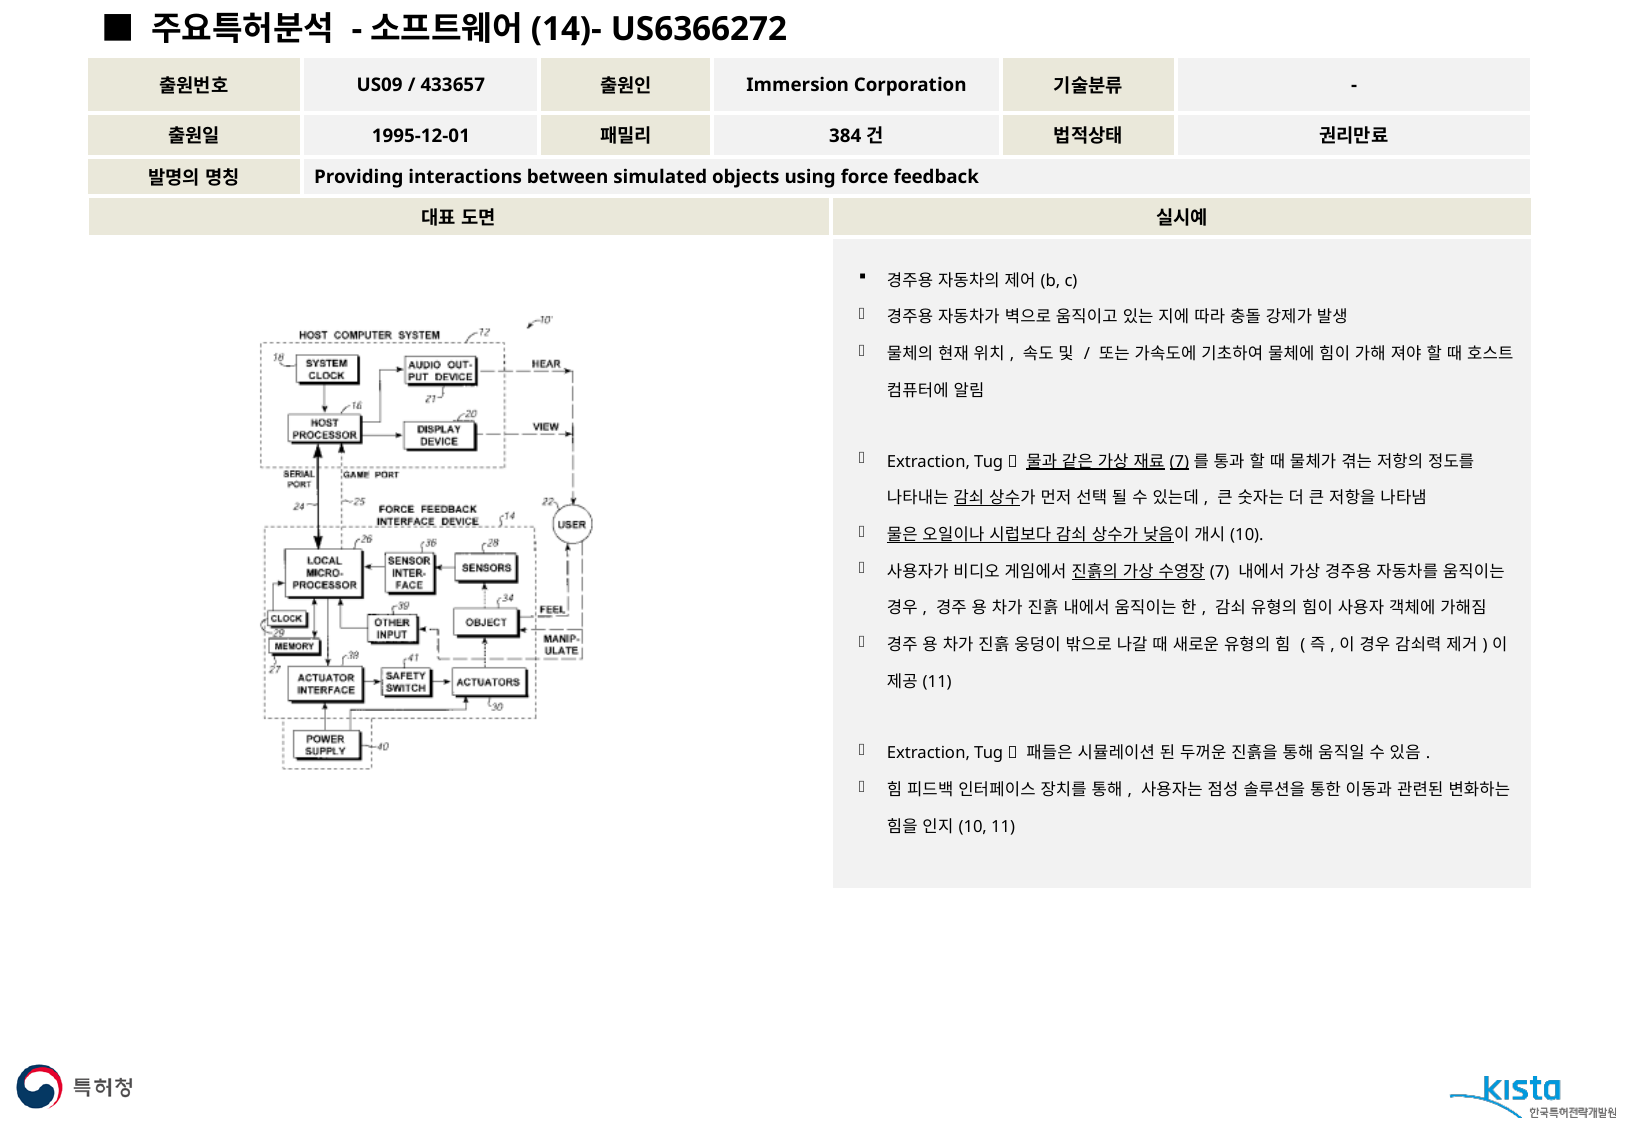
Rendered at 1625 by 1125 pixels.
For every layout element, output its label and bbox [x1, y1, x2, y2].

table_cell [88, 159, 300, 194]
table_cell [541, 115, 710, 155]
picture [1489, 1076, 1616, 1118]
picture [248, 304, 605, 782]
table_header [88, 58, 300, 111]
text_box [86, 7, 506, 48]
table_cell [304, 159, 1530, 194]
table_header [833, 198, 1531, 235]
table_cell [714, 115, 999, 155]
table_header [304, 58, 537, 111]
table_header [714, 58, 999, 111]
table_cell [87, 239, 829, 888]
table_header [1178, 58, 1530, 111]
picture [10, 1058, 141, 1116]
table_cell [1003, 115, 1174, 155]
table_header [541, 58, 710, 111]
table_header [89, 198, 829, 235]
table_header [1003, 58, 1174, 111]
table_cell [833, 239, 1531, 888]
table_cell [1178, 115, 1530, 155]
table_cell [88, 115, 300, 155]
table_cell [304, 115, 537, 155]
picture [1449, 1076, 1516, 1118]
